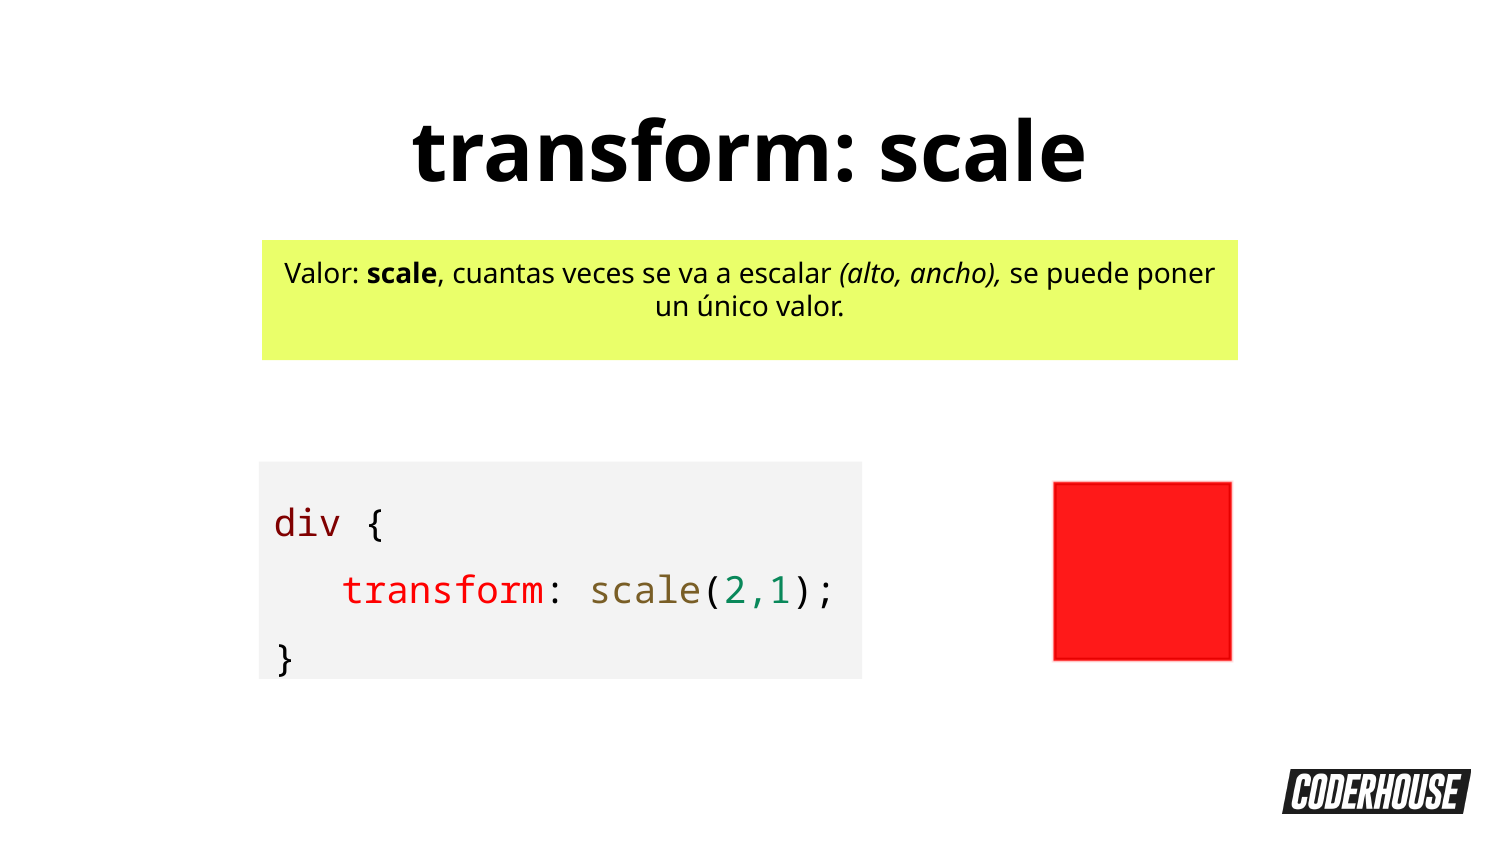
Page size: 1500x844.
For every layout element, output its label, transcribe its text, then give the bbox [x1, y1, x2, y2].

text_box Valor: scale, cuantas veces se va a escalar (alto, ancho), se puede poner un único valor. [262, 240, 1238, 361]
text_box transform: scale [238, 68, 1262, 183]
picture [1281, 769, 1471, 814]
picture [987, 421, 1301, 735]
text_box div { transform: scale(2,1); } [258, 461, 863, 679]
